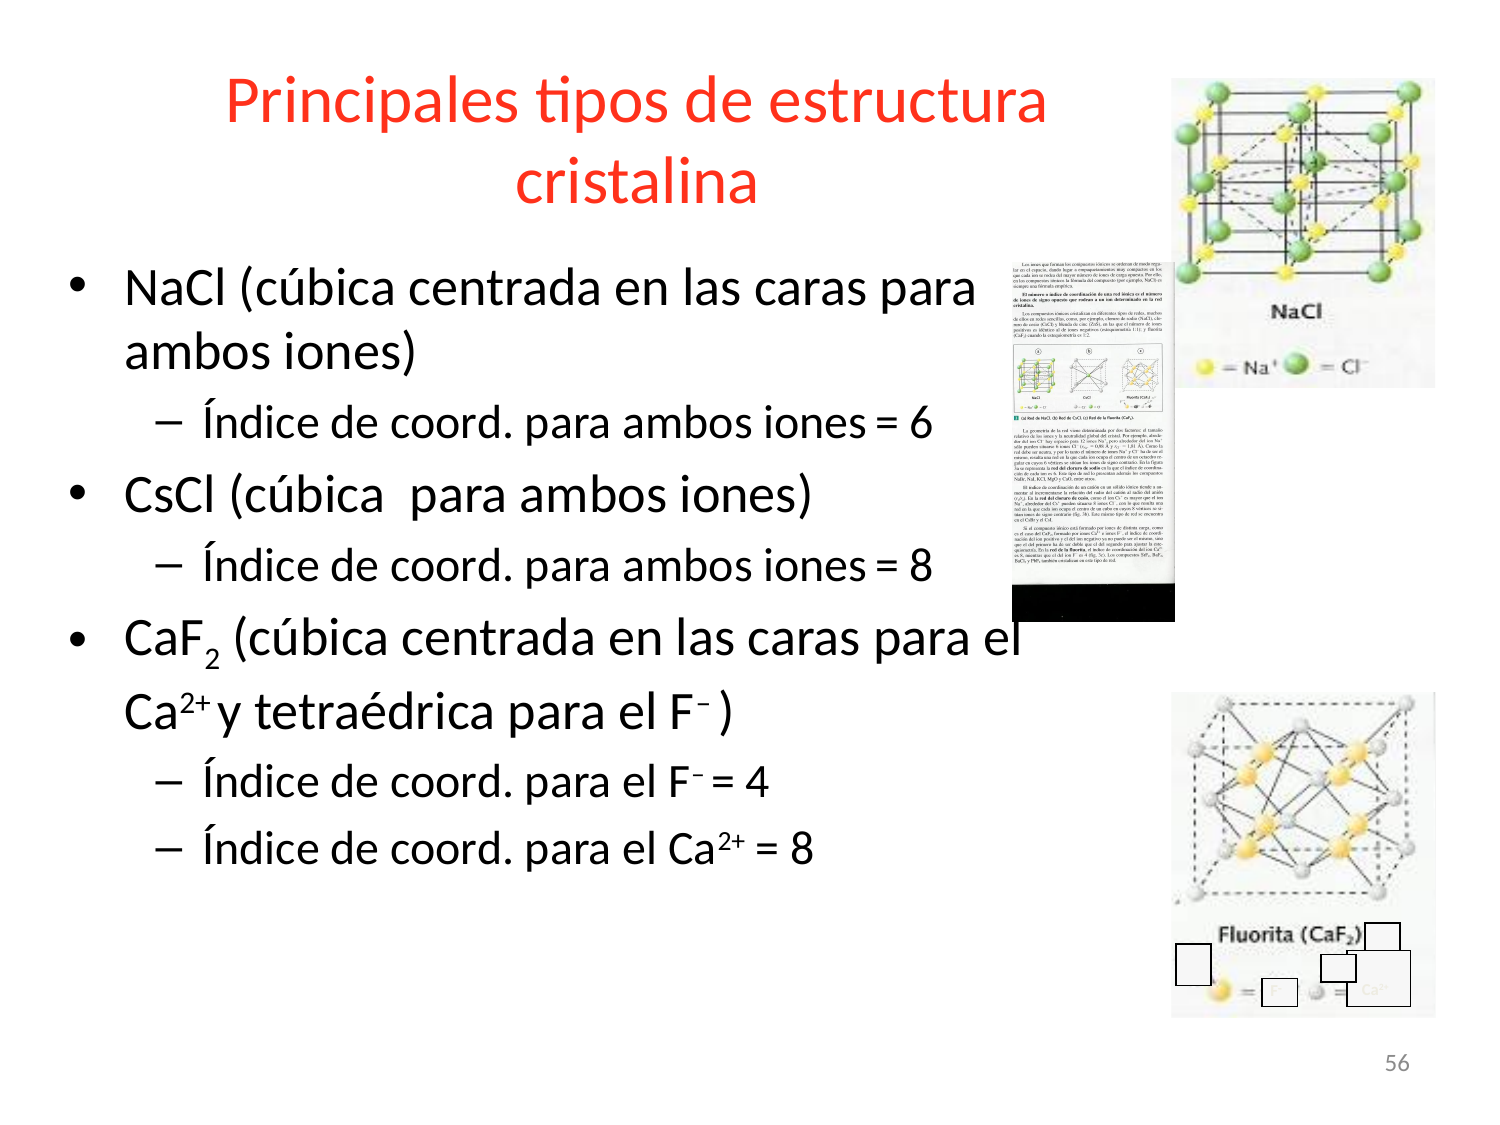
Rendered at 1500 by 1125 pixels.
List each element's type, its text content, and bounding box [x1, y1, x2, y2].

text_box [1171, 692, 1436, 1019]
title Principales tipos de estructura cristalina [94, 47, 1181, 225]
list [1012, 262, 1175, 622]
list NaCl (cúbica centrada en las caras para ambos iones) Índice de coord. para ambos iones = 6 CsCl (cúbica para ambos iones) Índice de coord. para ambos iones = 8 CaF2 (cúbica centrada en las caras para el Ca2+ y tetraédrica para el F– ) Índice de coord. para el F– = 4 Índice de coord. para el Ca2+ = 8 [53, 243, 1129, 1024]
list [1171, 77, 1436, 388]
slide_number 56 [1074, 1024, 1425, 1100]
